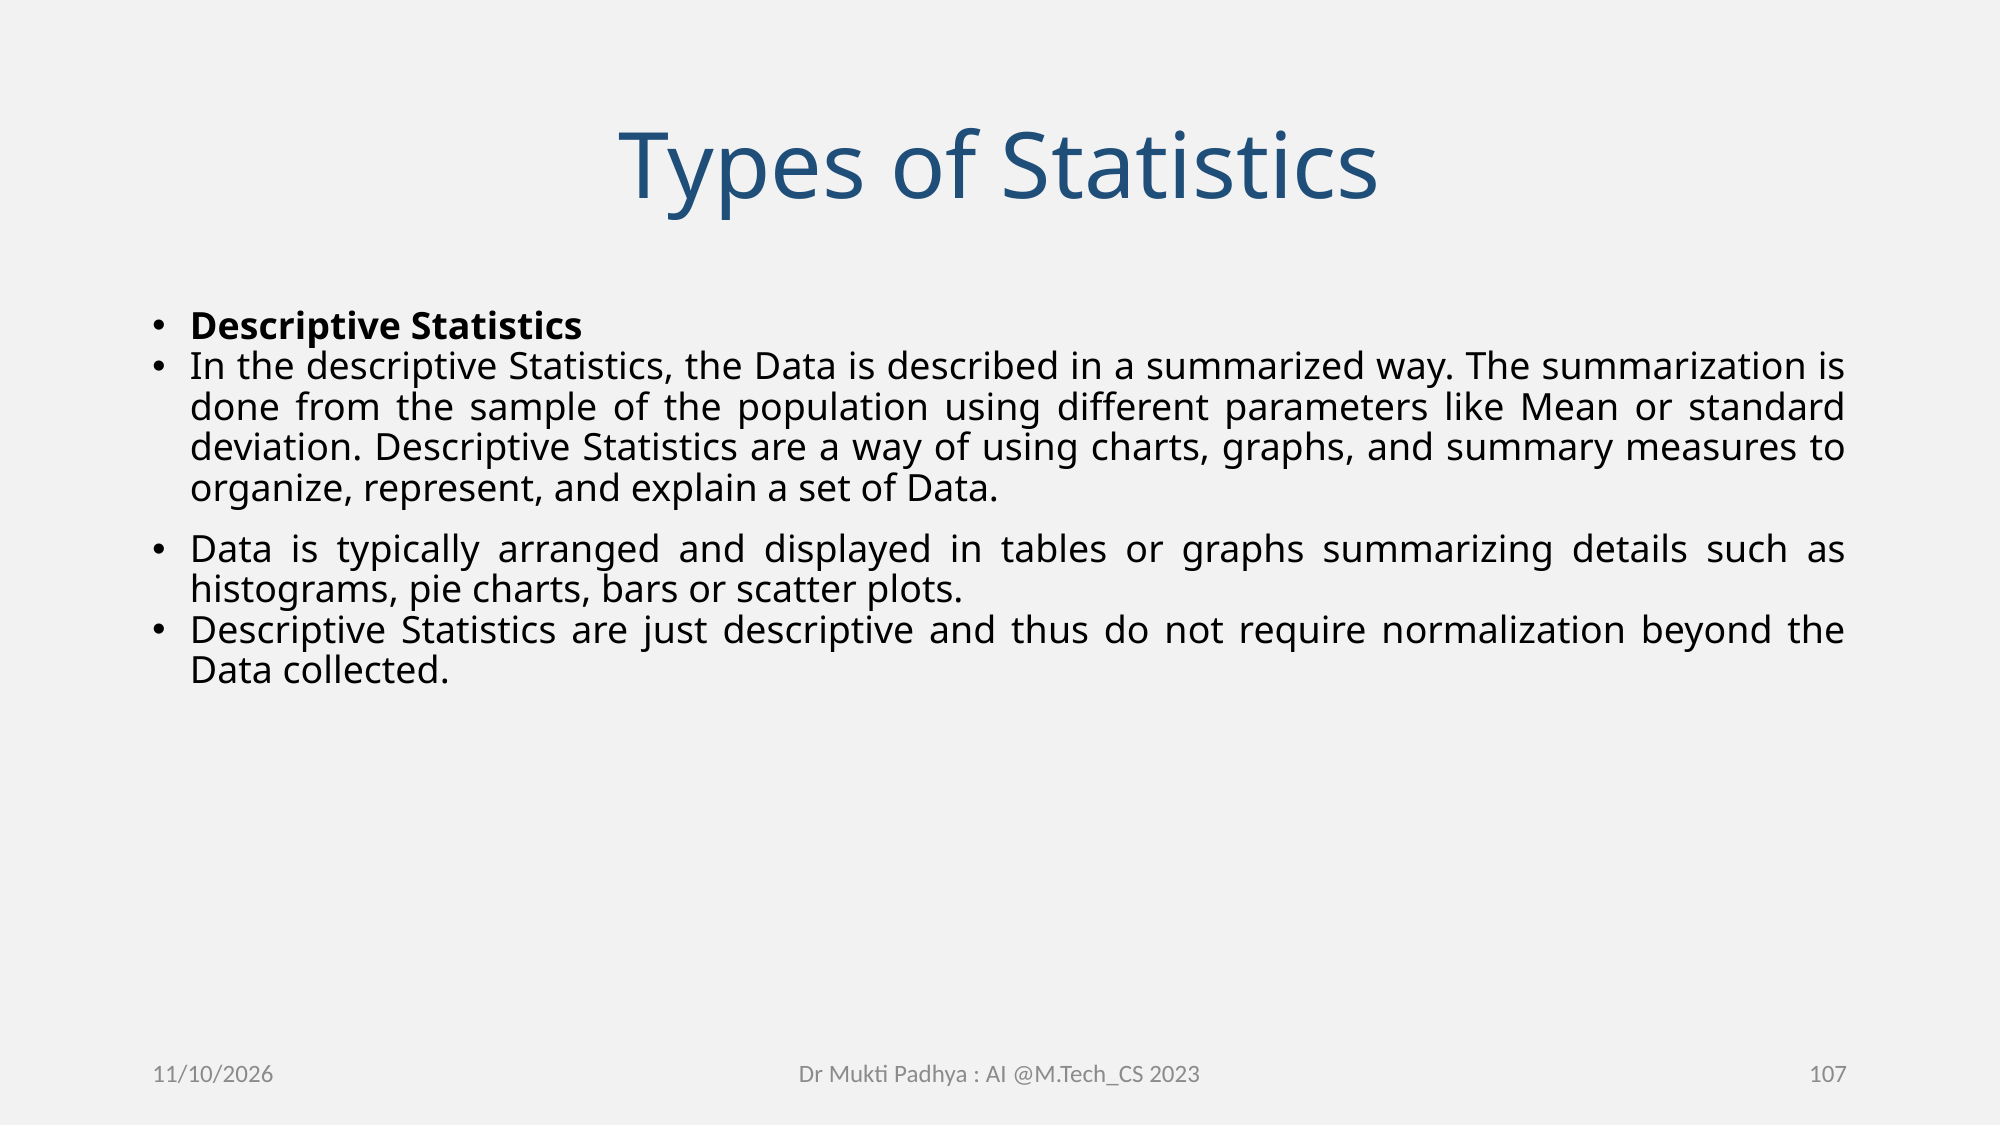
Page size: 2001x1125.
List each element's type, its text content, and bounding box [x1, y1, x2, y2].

list Descriptive Statistics In the descriptive Statistics, the Data is described in a summarized way. The summarization is done from the sample of the population using different parameters like Mean or standard deviation. Descriptive Statistics are a way of using charts, graphs, and summary measures to organize, represent, and explain a set of Data. Data is typically arranged and displayed in tables or graphs summarizing details such as histograms, pie charts, bars or scatter plots. Descriptive Statistics are just descriptive and thus do not require normalization beyond the Data collected. [137, 299, 1863, 1014]
title Types of Statistics [137, 59, 1863, 278]
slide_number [137, 1042, 588, 1103]
slide_number 107 [1412, 1042, 1863, 1103]
footer Dr Mukti Padhya : AI @M.Tech_CS 2023 [662, 1042, 1338, 1103]
